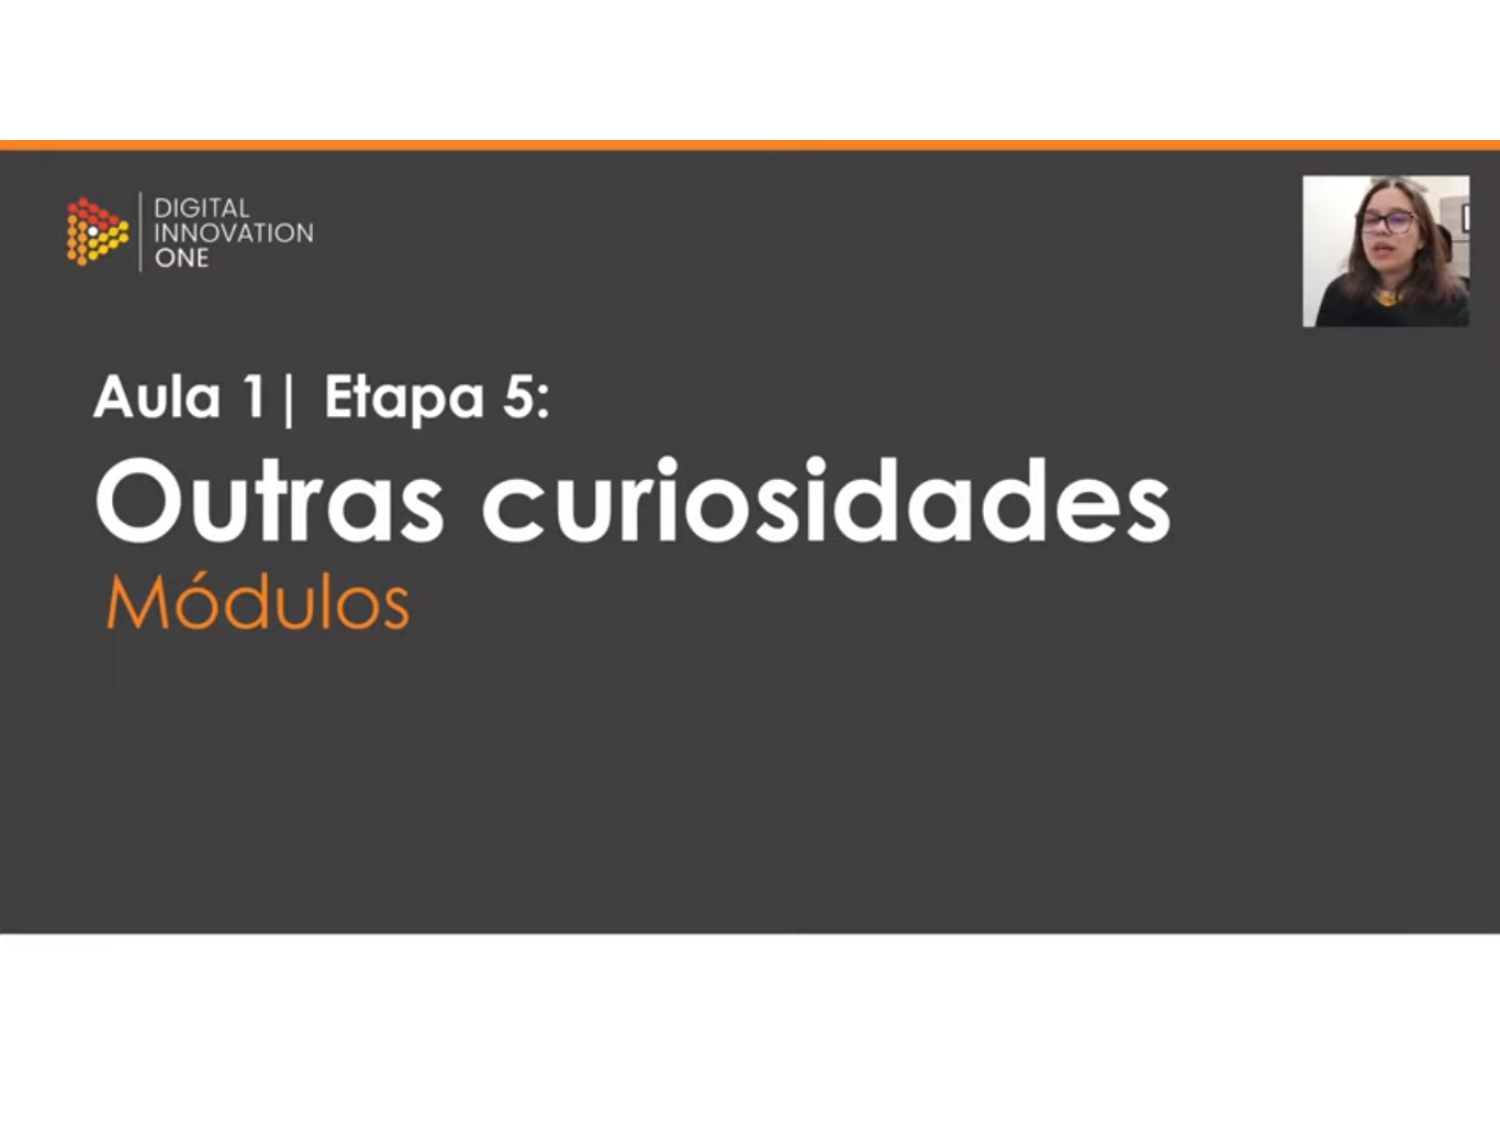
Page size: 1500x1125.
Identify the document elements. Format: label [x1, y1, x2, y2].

picture [0, 140, 1500, 985]
